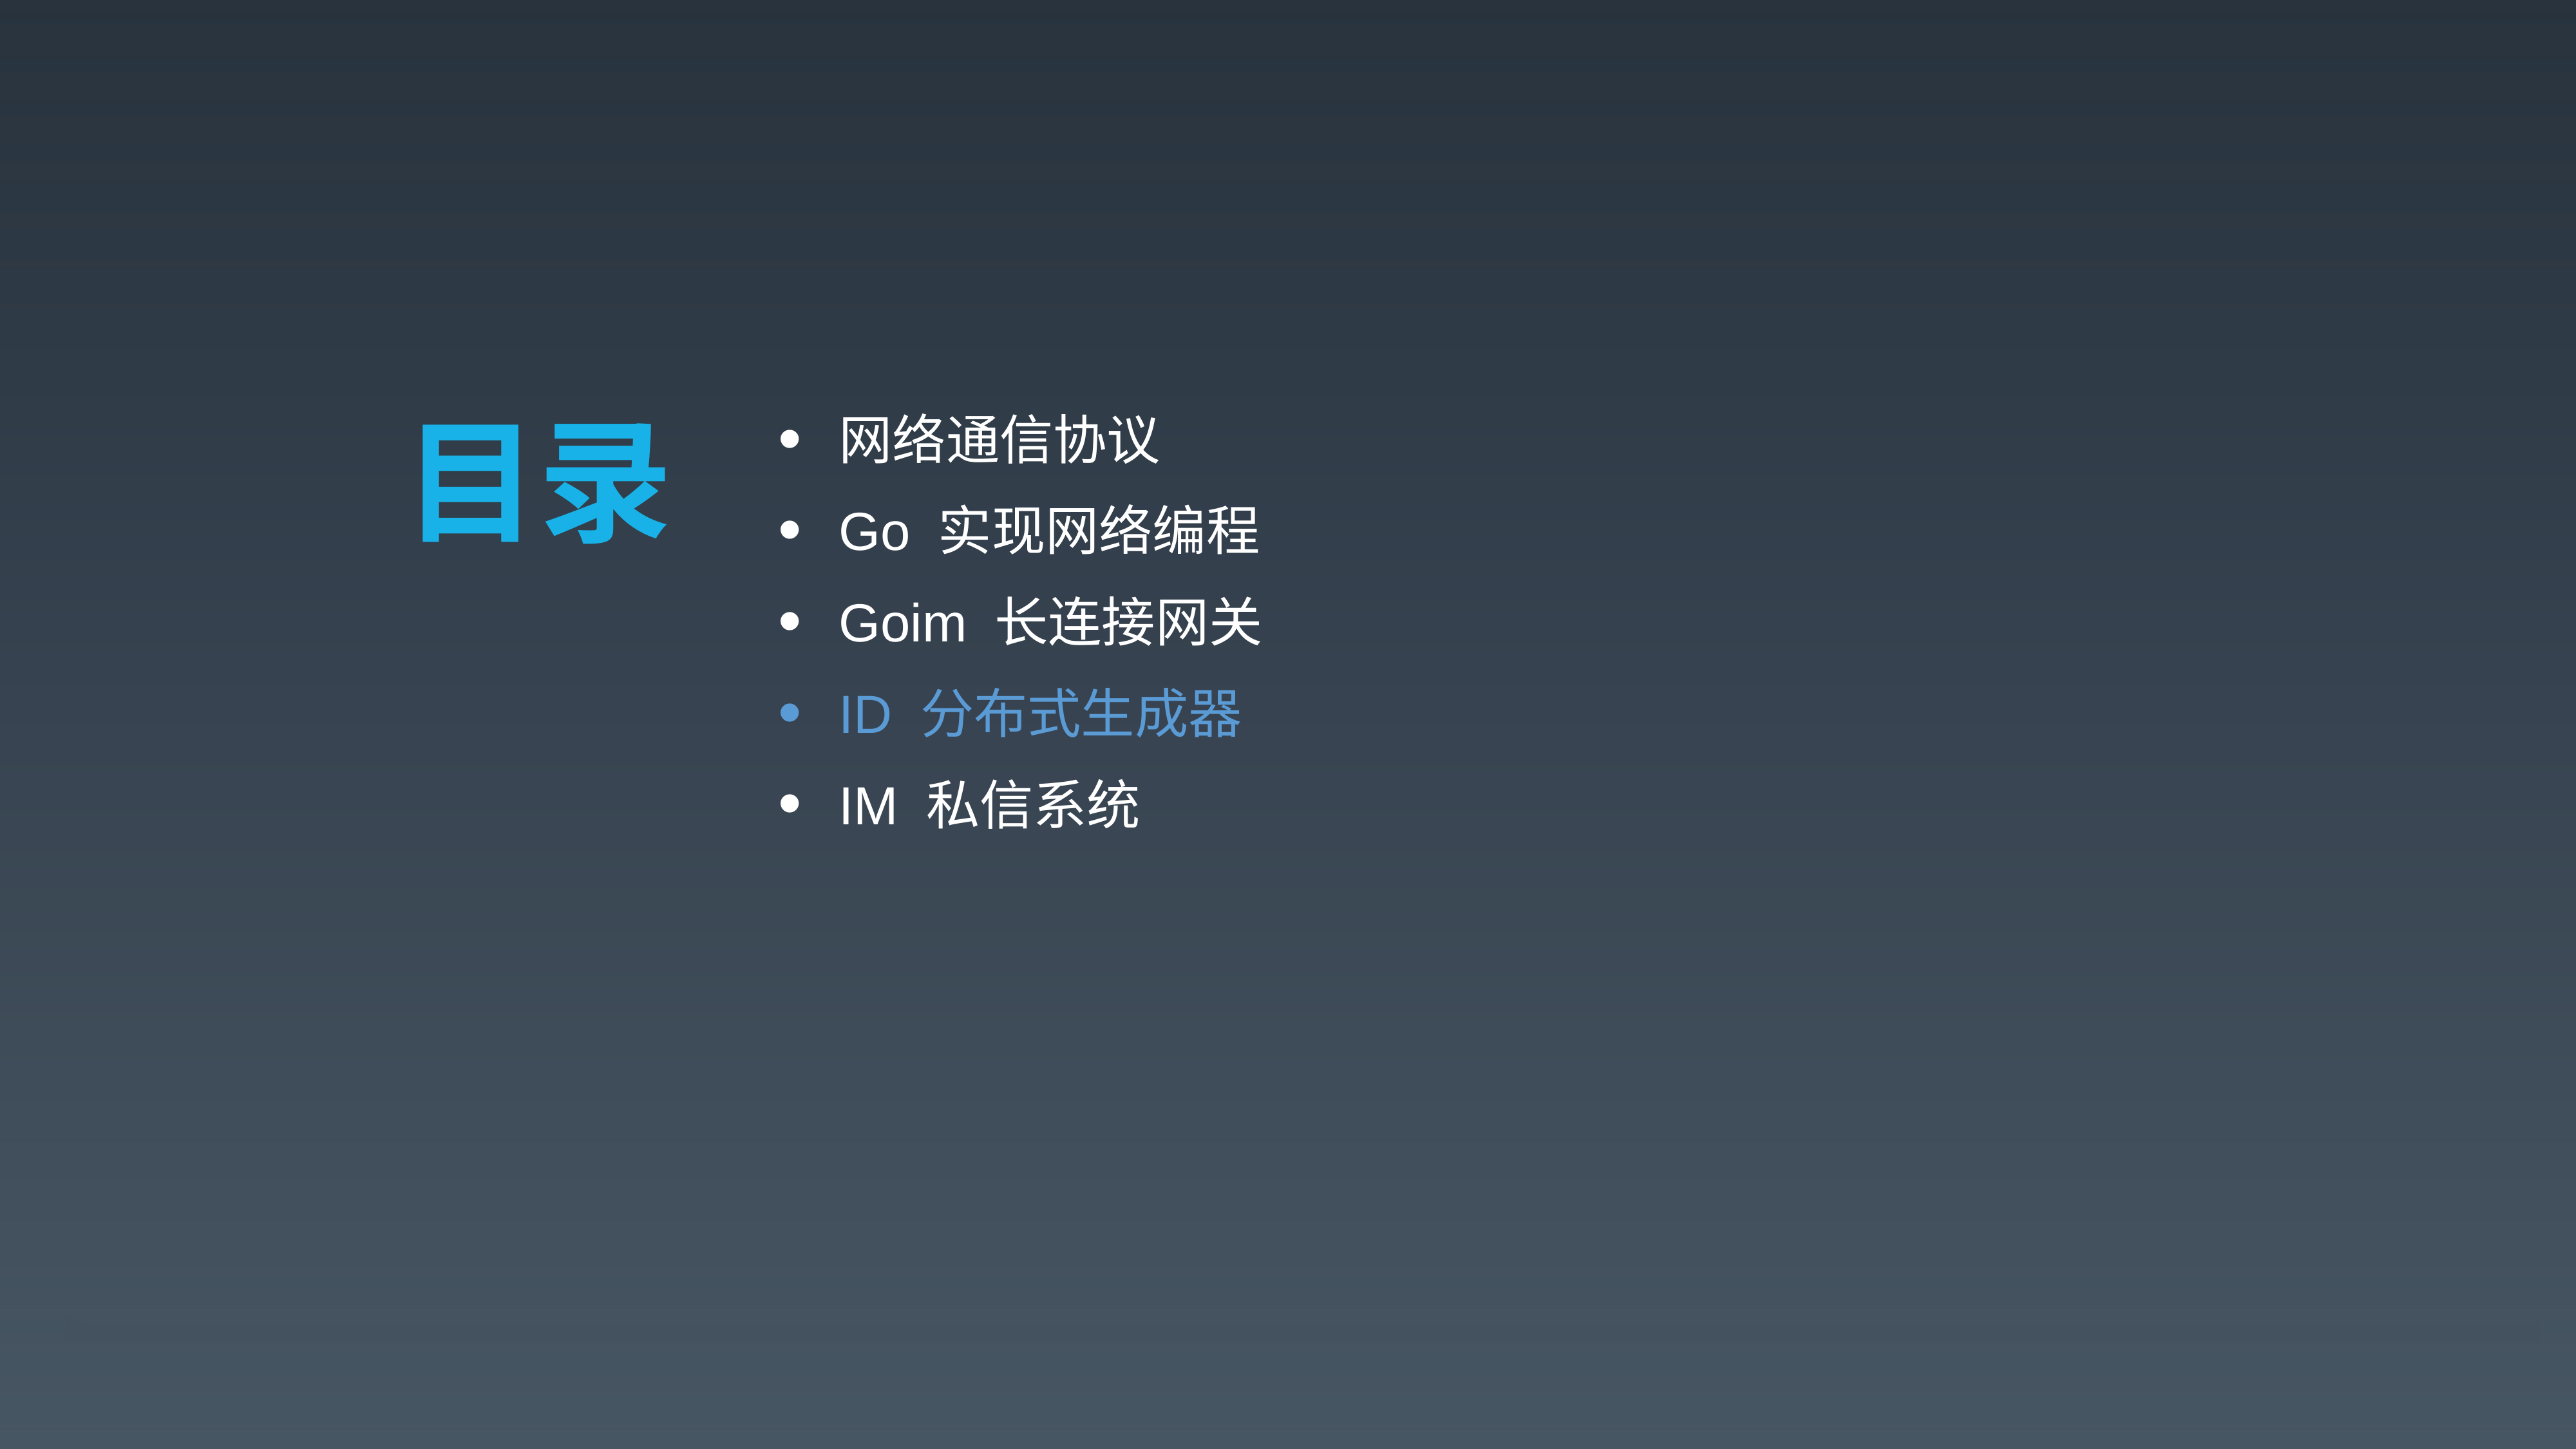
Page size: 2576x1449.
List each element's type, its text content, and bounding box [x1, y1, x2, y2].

picture [0, 0, 2576, 1449]
list 网络通信协议 Go 实现网络编程 Goim 长连接网关 ID 分布式生成器 IM 私信系统 [773, 400, 2320, 1224]
